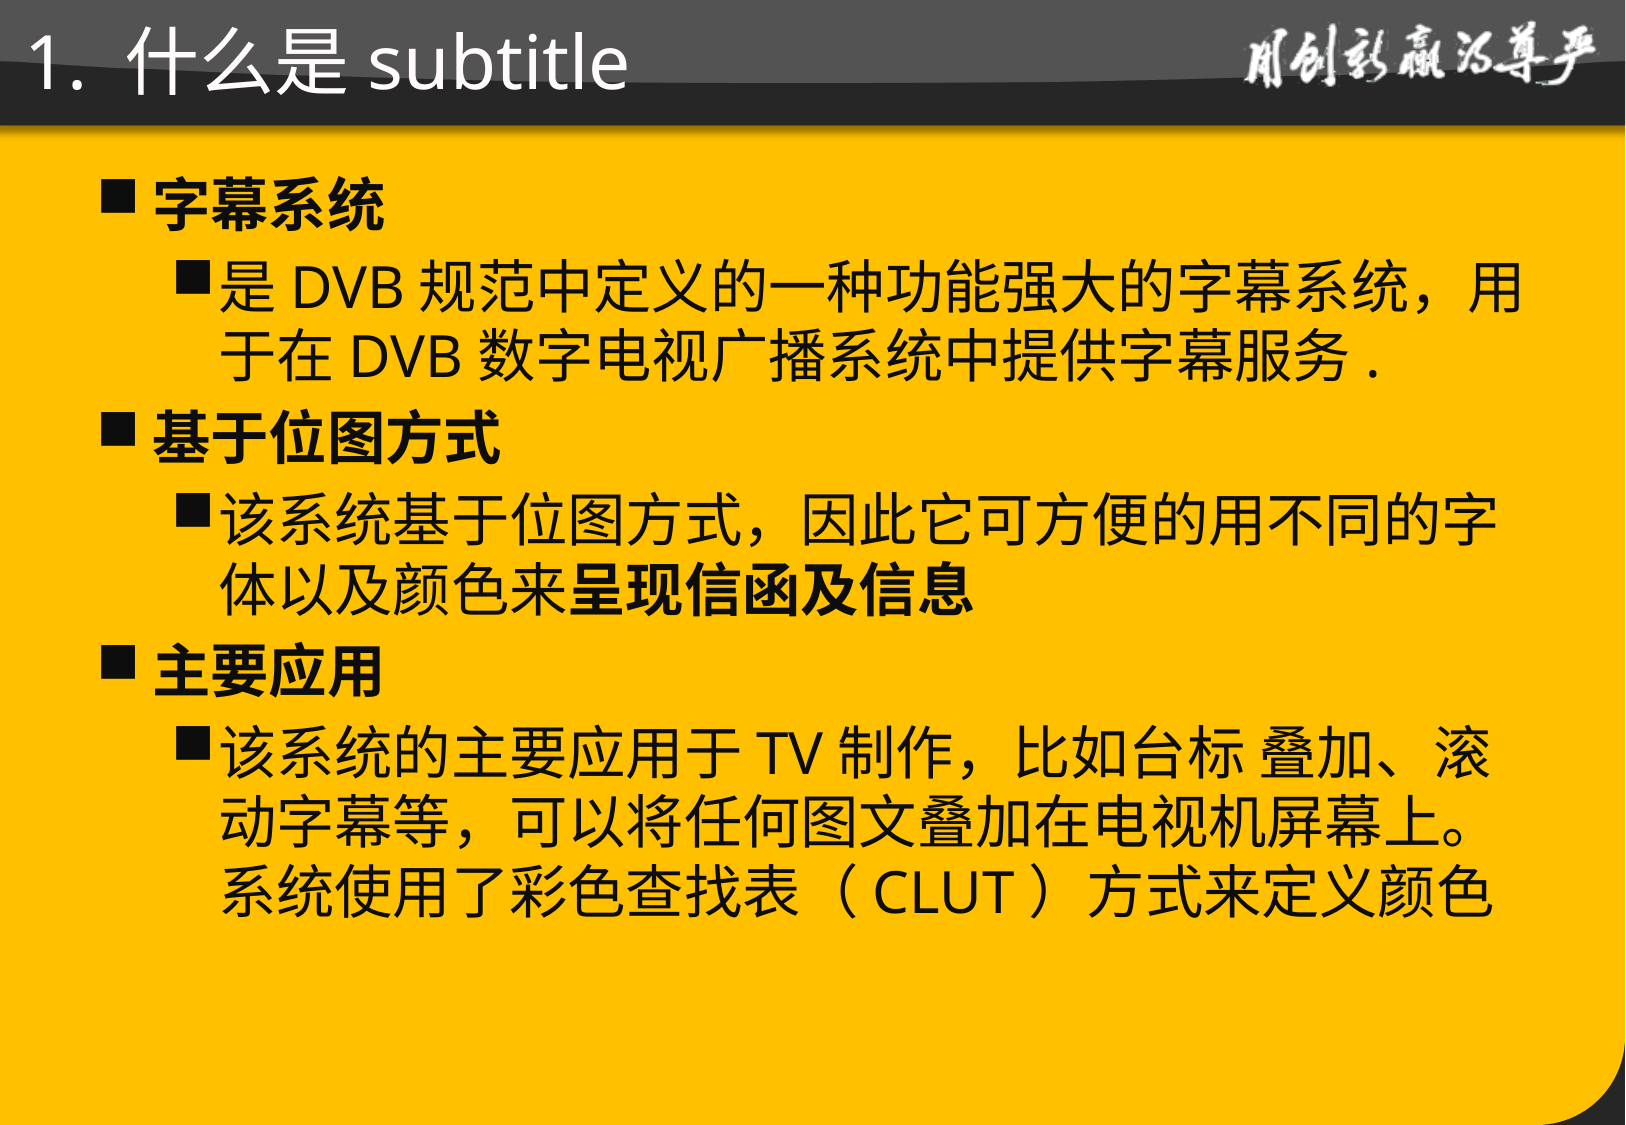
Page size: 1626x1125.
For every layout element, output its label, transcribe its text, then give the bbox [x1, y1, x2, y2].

picture [0, 0, 9, 83]
title 1. 什么是subtitle [9, 0, 1472, 135]
picture [1472, 0, 1625, 98]
list 字幕系统 是DVB规范中定义的一种功能强大的字幕系统，用于在DVB数字电视广播系统中提供字幕服务. 基于位图方式 该系统基于位图方式，因此它可方便的用不同的字体以及颜色来呈现信函及信息 主要应用 该系统的主要应用于TV制作，比如台标 叠加、滚动字幕等，可以将任何图文叠加在电视机屏幕上。系统使用了彩色查找表（CLUT）方式来定义颜色 [81, 160, 1544, 1083]
